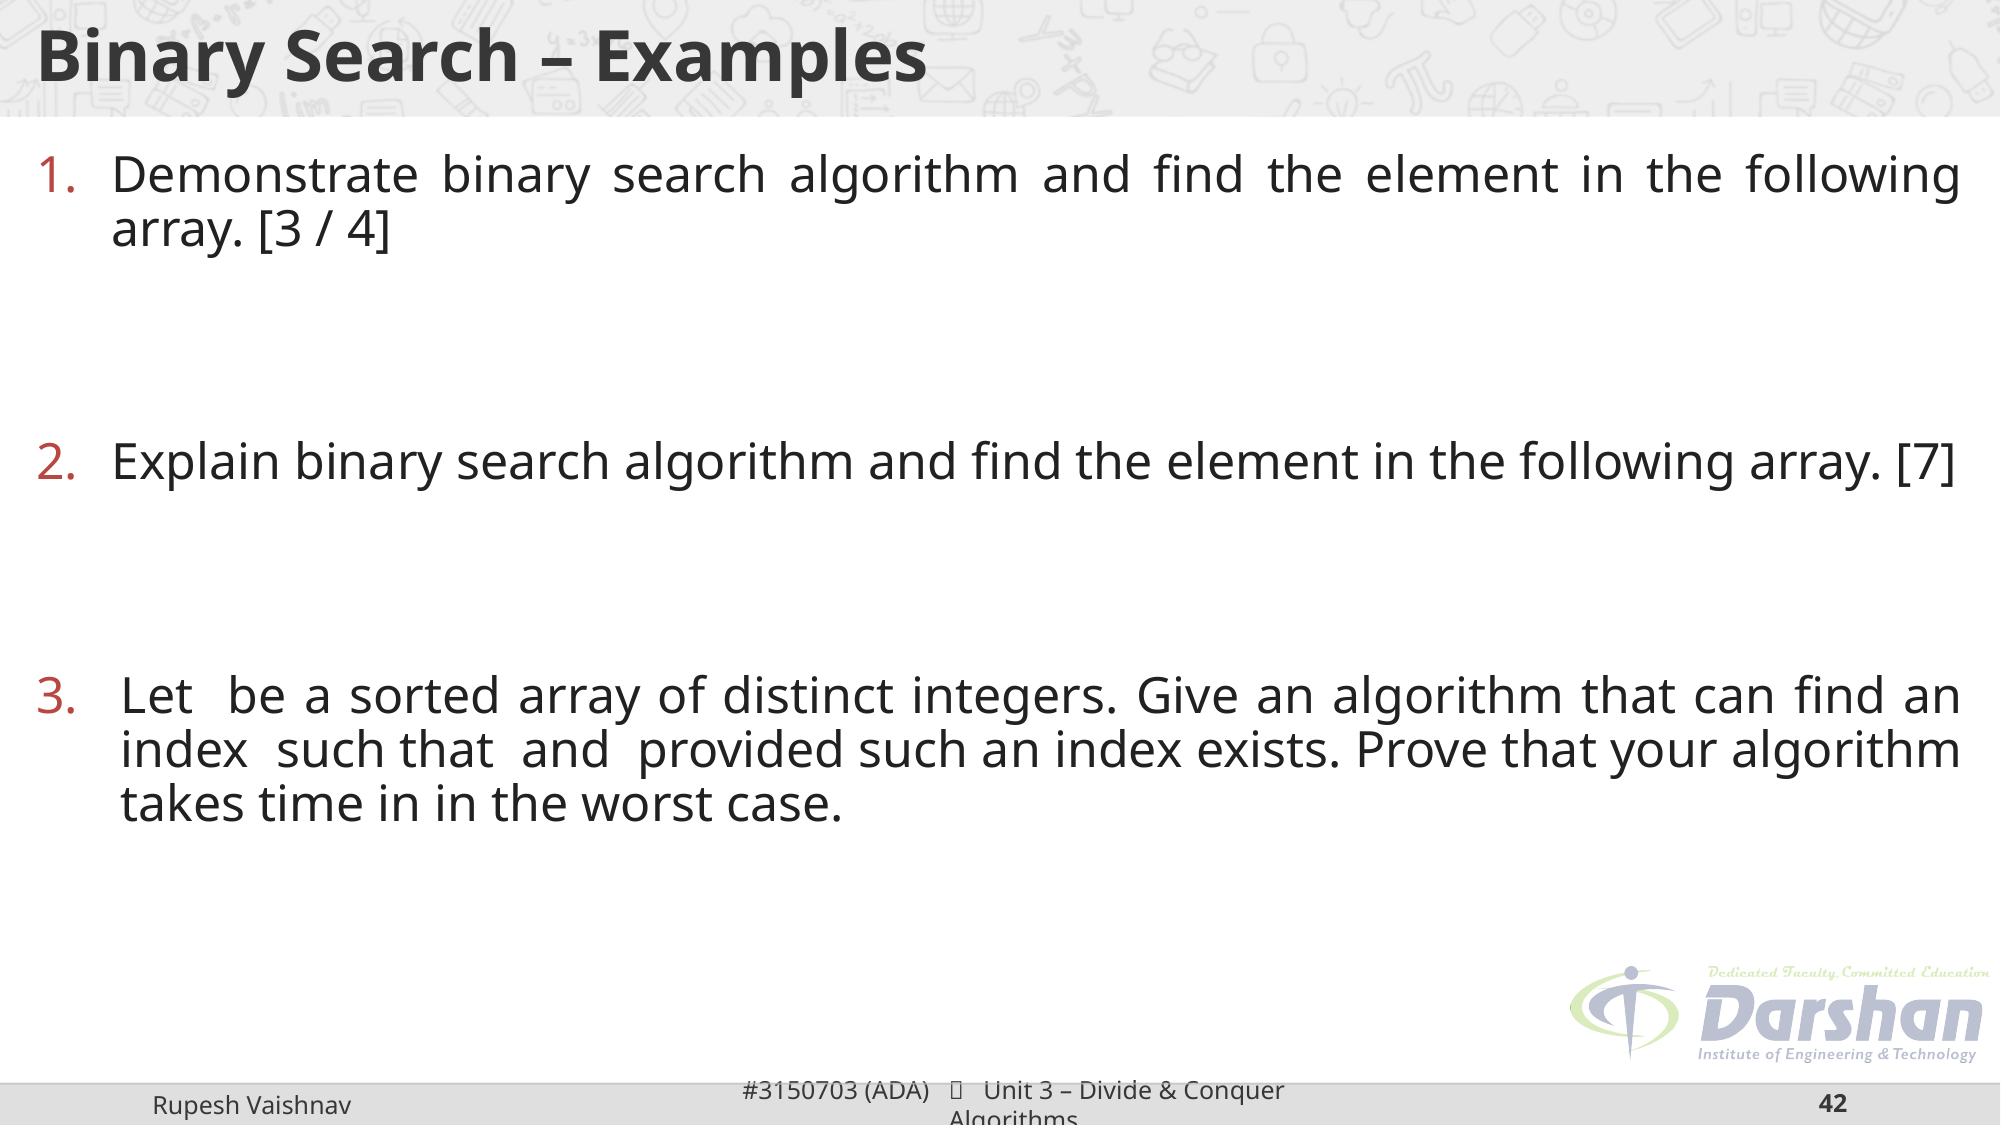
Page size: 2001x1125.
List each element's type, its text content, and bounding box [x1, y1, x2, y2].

text_box Merge [1570, 966, 1990, 1063]
title Binary Search – Examples [0, 0, 2000, 117]
